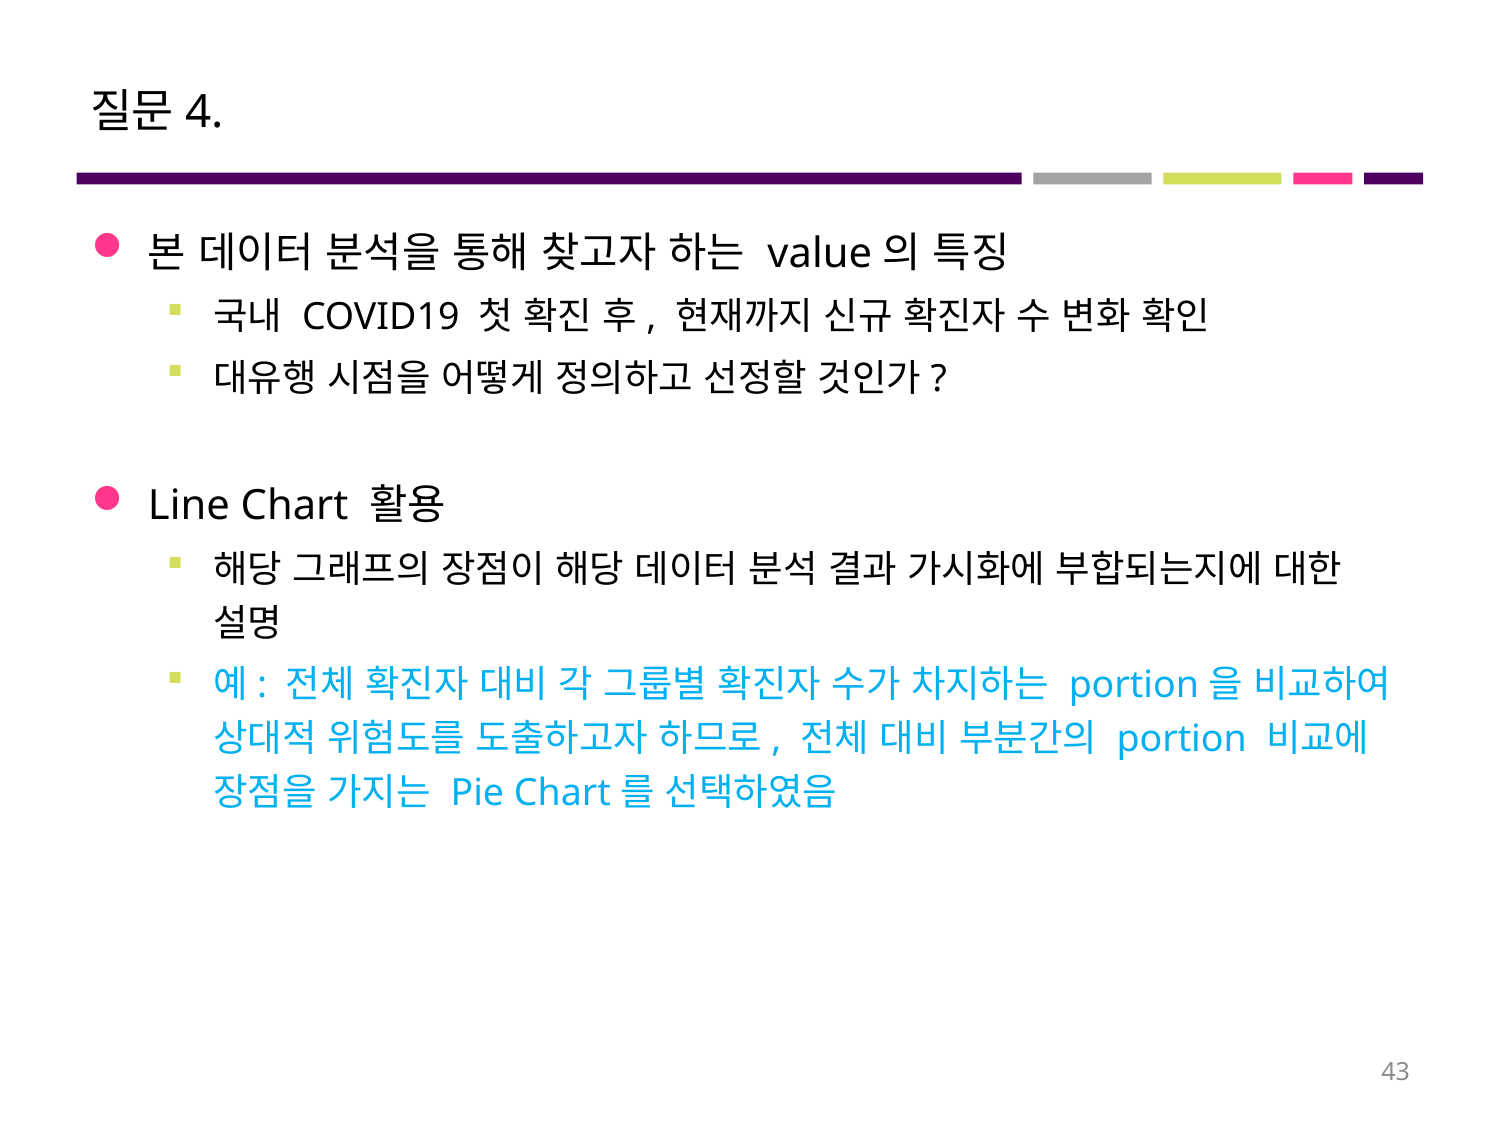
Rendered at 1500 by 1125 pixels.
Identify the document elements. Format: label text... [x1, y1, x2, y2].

slide_number 43 [1074, 1042, 1425, 1103]
list 본 데이터 분석을 통해 찾고자 하는 value의 특징 국내 COVID19 첫 확진 후, 현재까지 신규 확진자 수 변화 확인 대유행 시점을 어떻게 정의하고 선정할 것인가? Line Chart 활용 해당 그래프의 장점이 해당 데이터 분석 결과 가시화에 부합되는지에 대한 설명 예: 전체 확진자 대비 각 그룹별 확진자 수가 차지하는 portion을 비교하여 상대적 위험도를 도출하고자 하므로, 전체 대비 부분간의 portion 비교에 장점을 가지는 Pie Chart를 선택하였음 [76, 208, 1427, 1024]
title 질문4. [75, 45, 1425, 173]
